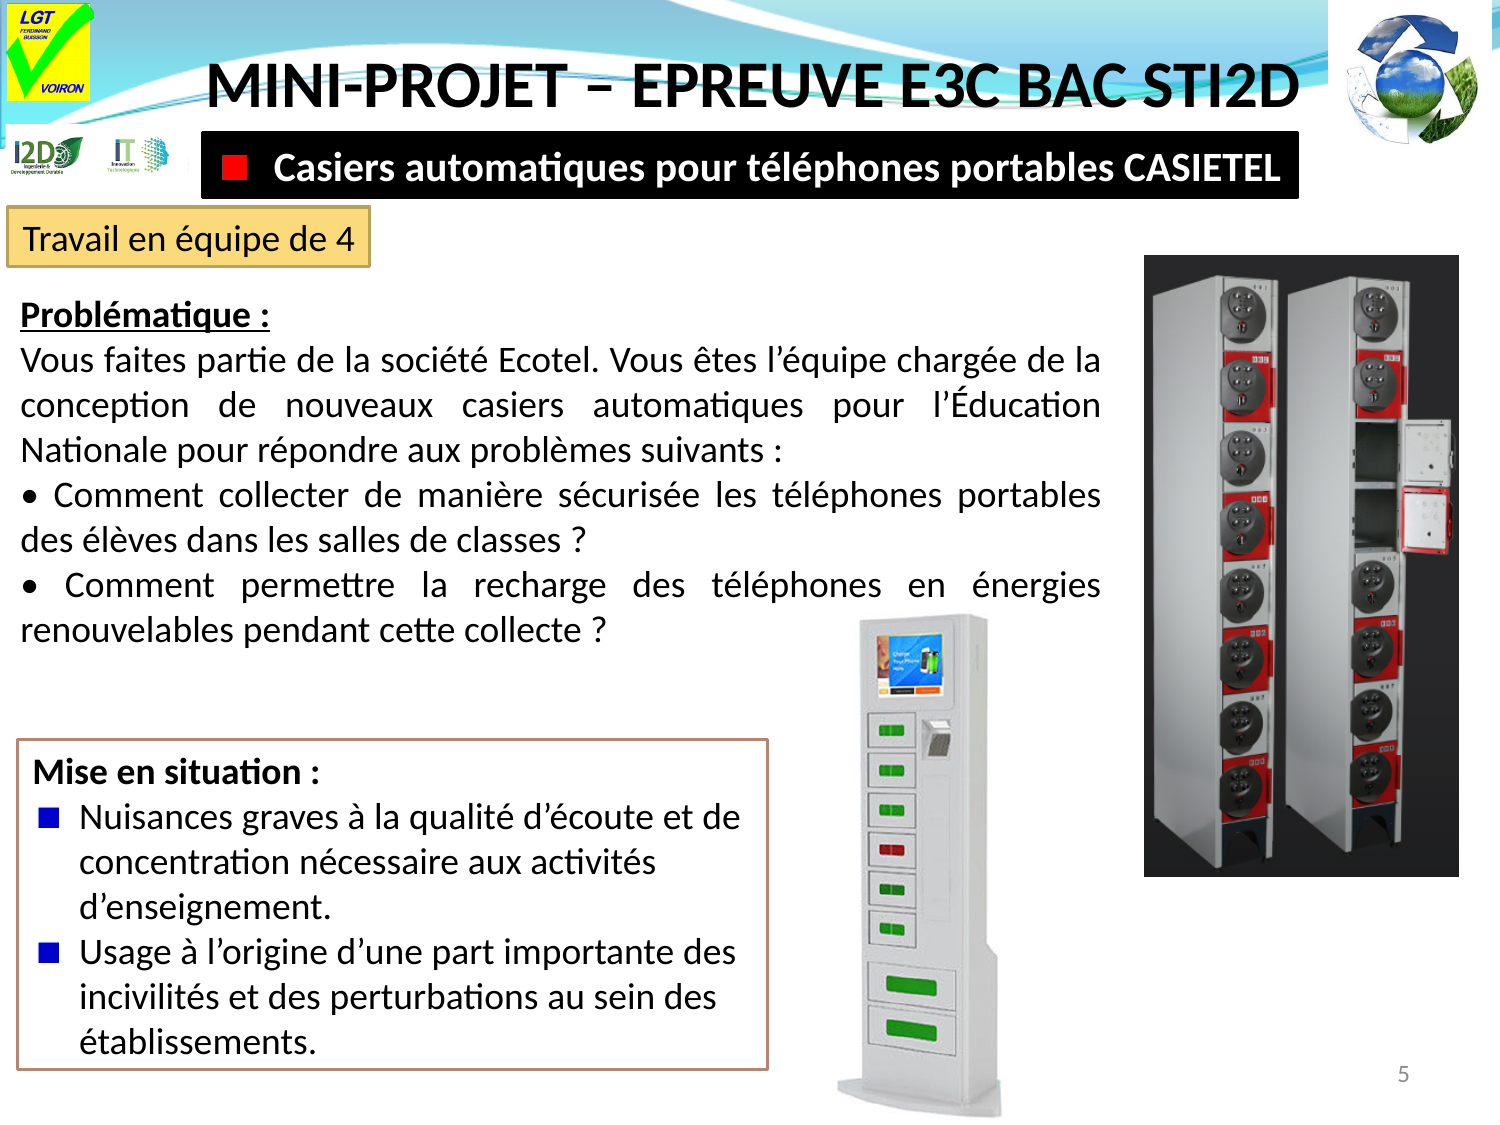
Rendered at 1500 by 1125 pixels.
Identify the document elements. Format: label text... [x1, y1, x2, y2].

slide_number 5 [1074, 1042, 1425, 1103]
picture [828, 610, 1015, 1120]
text_box Travail en équipe de 4 [6, 205, 371, 268]
picture [1144, 254, 1459, 878]
picture [1328, 0, 1492, 164]
picture [217, 160, 247, 180]
picture [32, 801, 59, 828]
picture [5, 3, 95, 103]
text_box Mise en situation : Nuisances graves à la qualité d’écoute et de concentration nécessaire aux activités d’enseignement. Usage à l’origine d’une part importante des incivilités et des perturbations au sein des établissements. [16, 738, 769, 1071]
picture [32, 936, 59, 963]
text_box Problématique : Vous faites partie de la société Ecotel. Vous êtes l’équipe chargée de la conception de nouveaux casiers automatiques pour l’Éducation Nationale pour répondre aux problèmes suivants : • Comment collecter de manière sécurisée les téléphones portables des élèves dans les salles de classes ? • Comment permettre la recharge des téléphones en énergies renouvelables pendant cette collecte ? [5, 282, 1117, 657]
picture [5, 124, 189, 182]
picture [0, 0, 1321, 149]
text_box Casiers automatiques pour téléphones portables CASIETEL [201, 160, 1299, 199]
